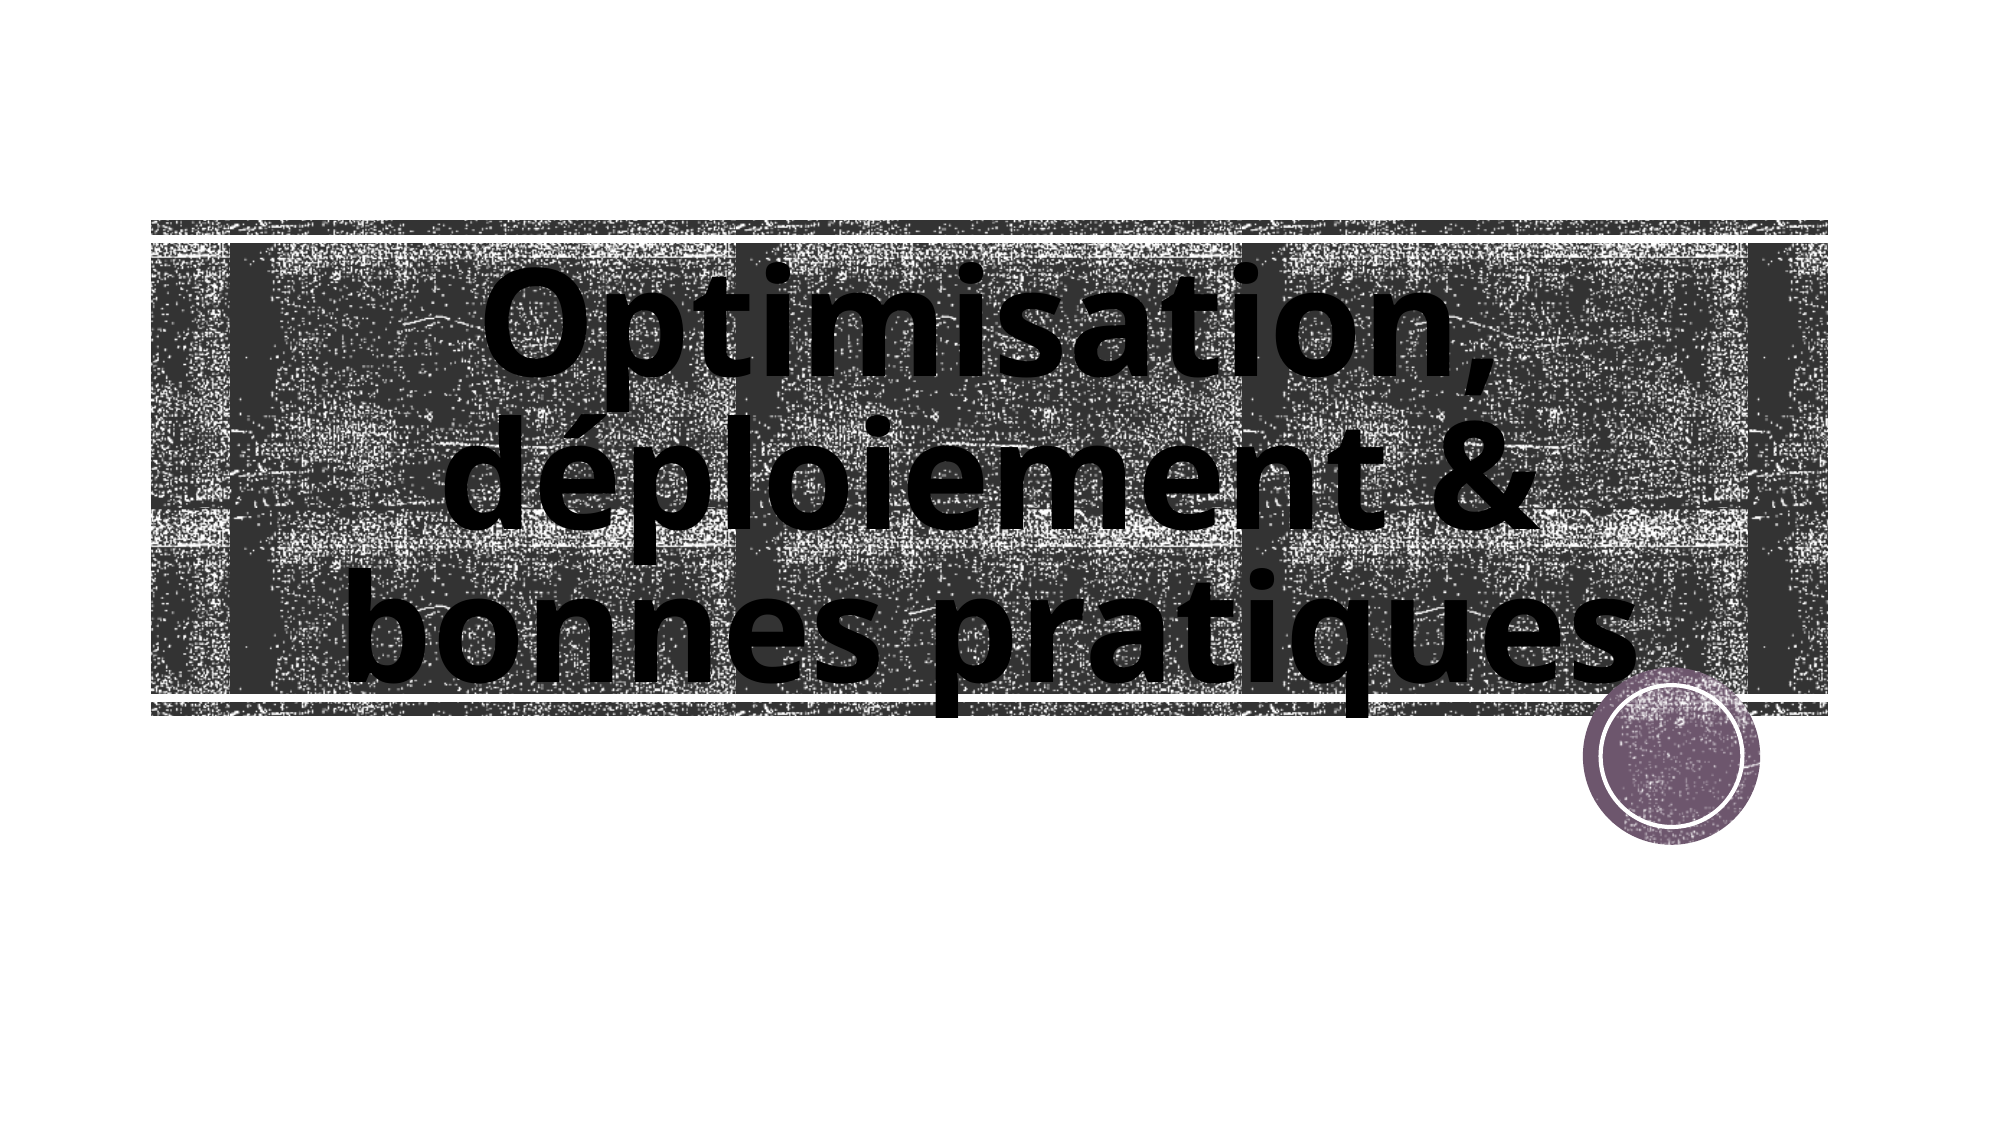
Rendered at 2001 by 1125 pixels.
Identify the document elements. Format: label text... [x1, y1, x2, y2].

title Optimisation, déploiement & bonnes pratiques [172, 234, 1808, 733]
